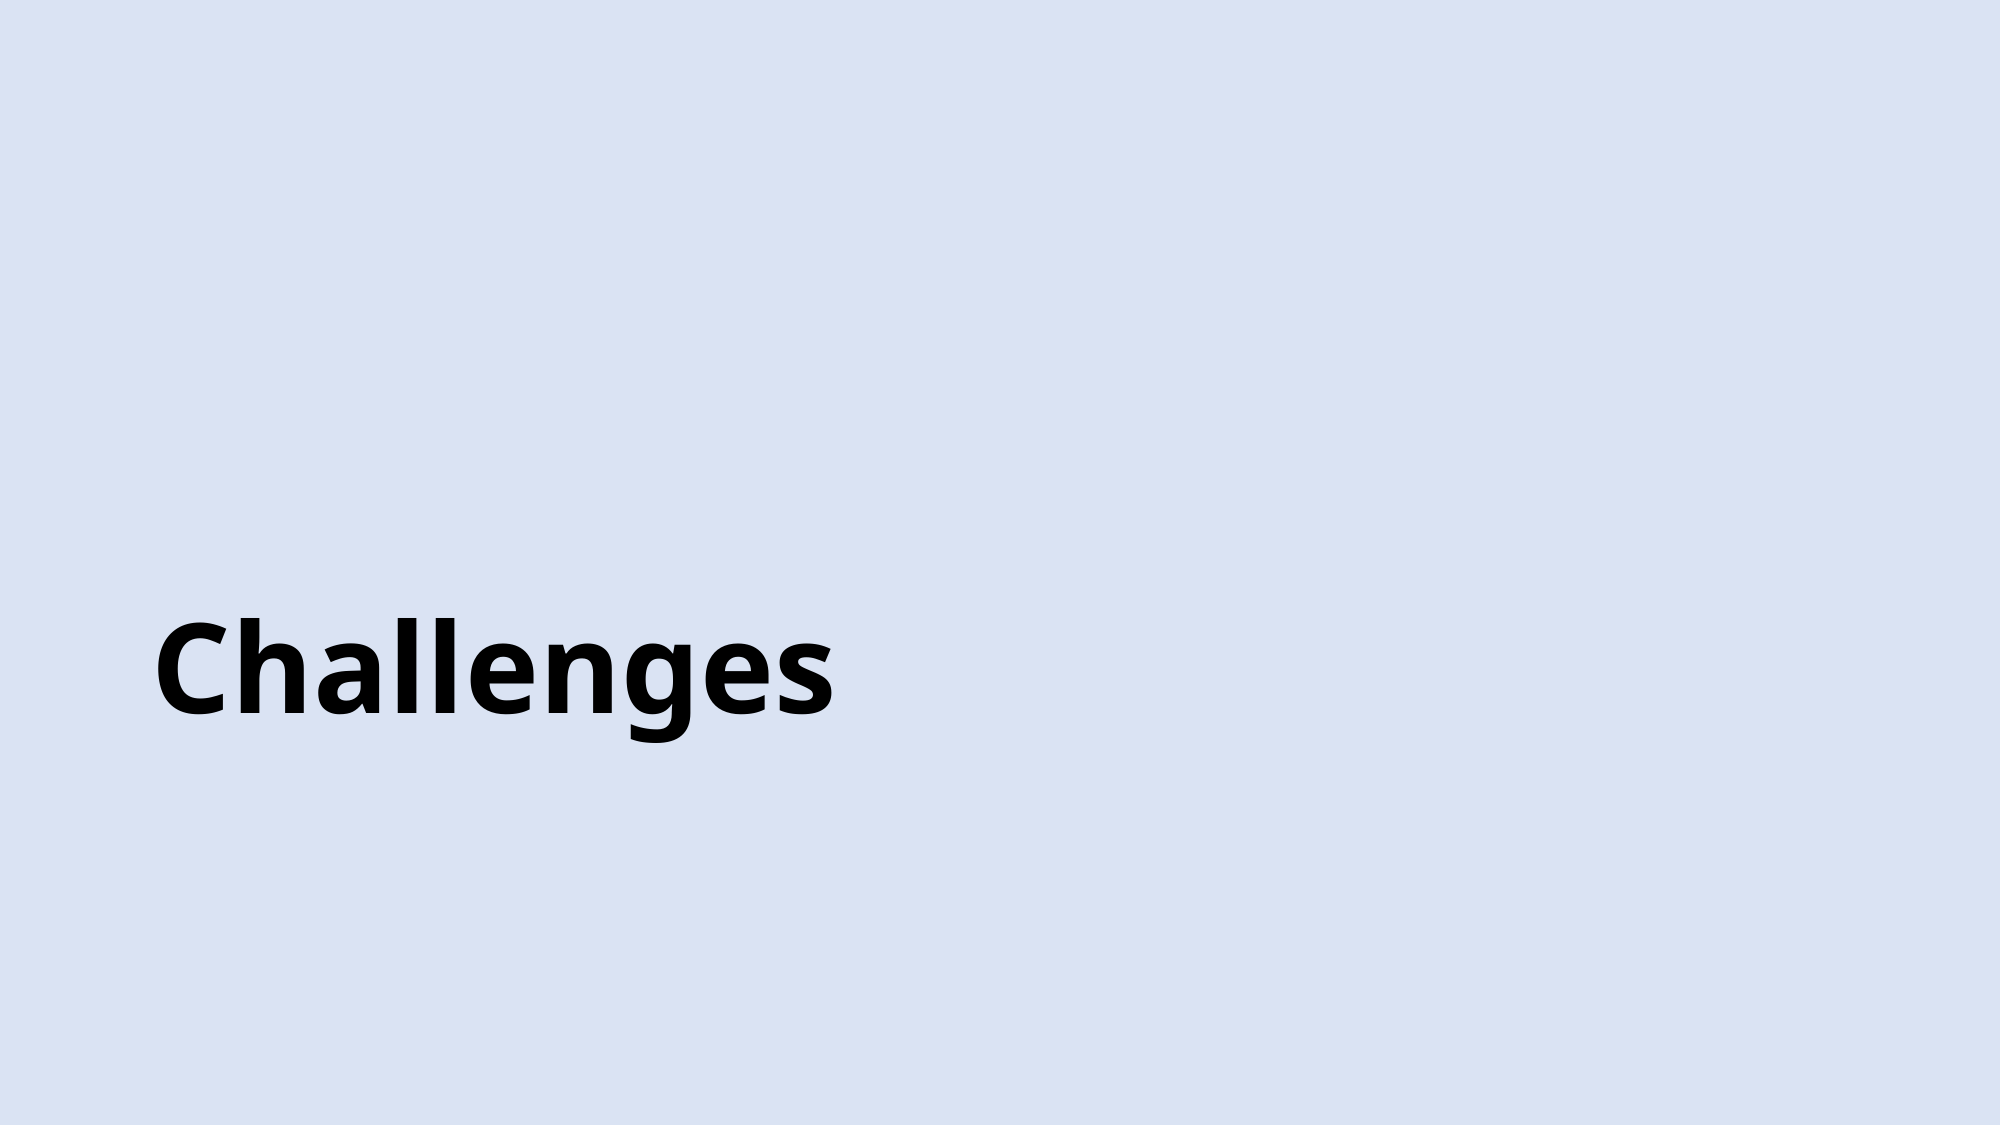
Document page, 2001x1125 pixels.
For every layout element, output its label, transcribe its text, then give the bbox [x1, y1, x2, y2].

title Challenges [136, 280, 1862, 749]
